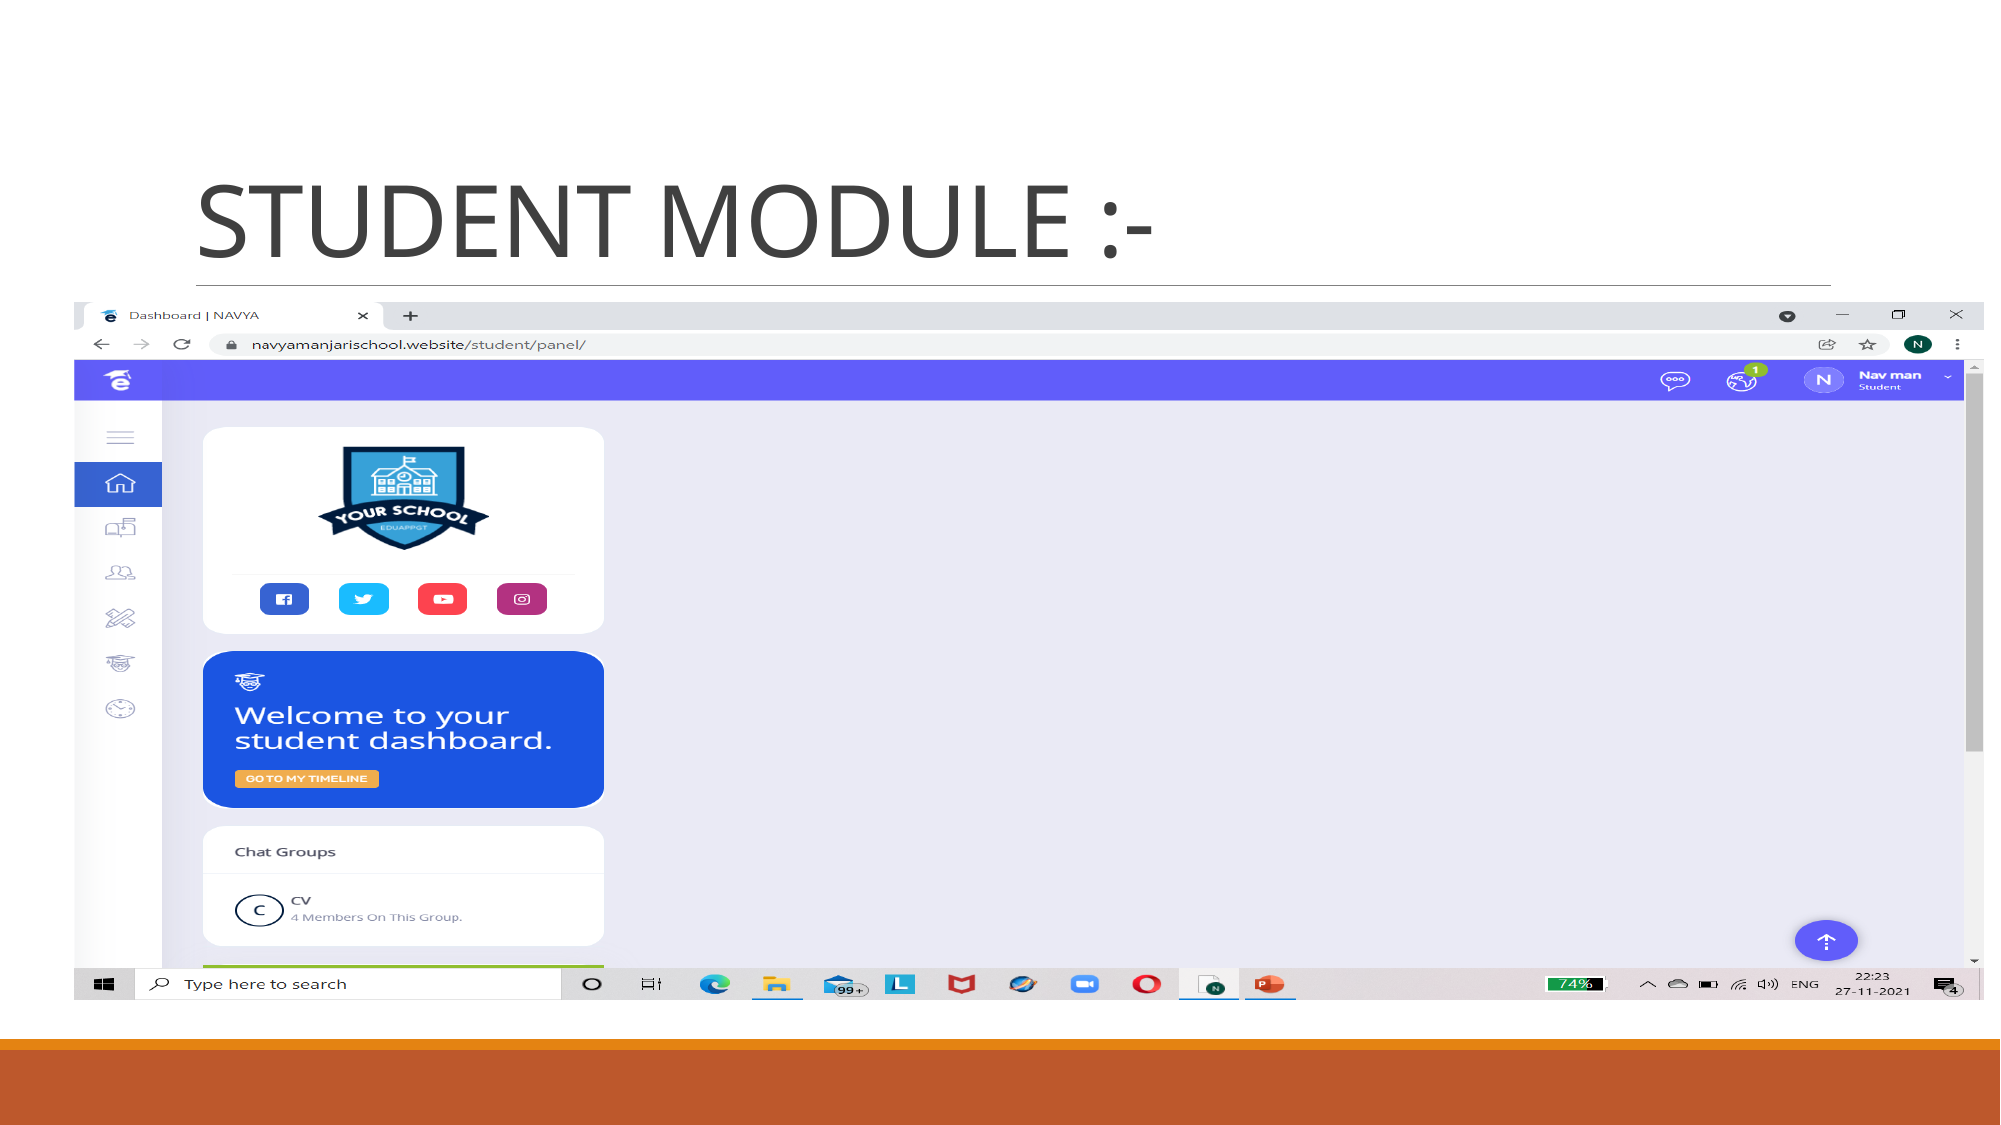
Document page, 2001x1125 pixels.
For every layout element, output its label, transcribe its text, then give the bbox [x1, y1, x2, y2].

title STUDENT MODULE :- [180, 47, 1830, 285]
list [73, 302, 1984, 1001]
